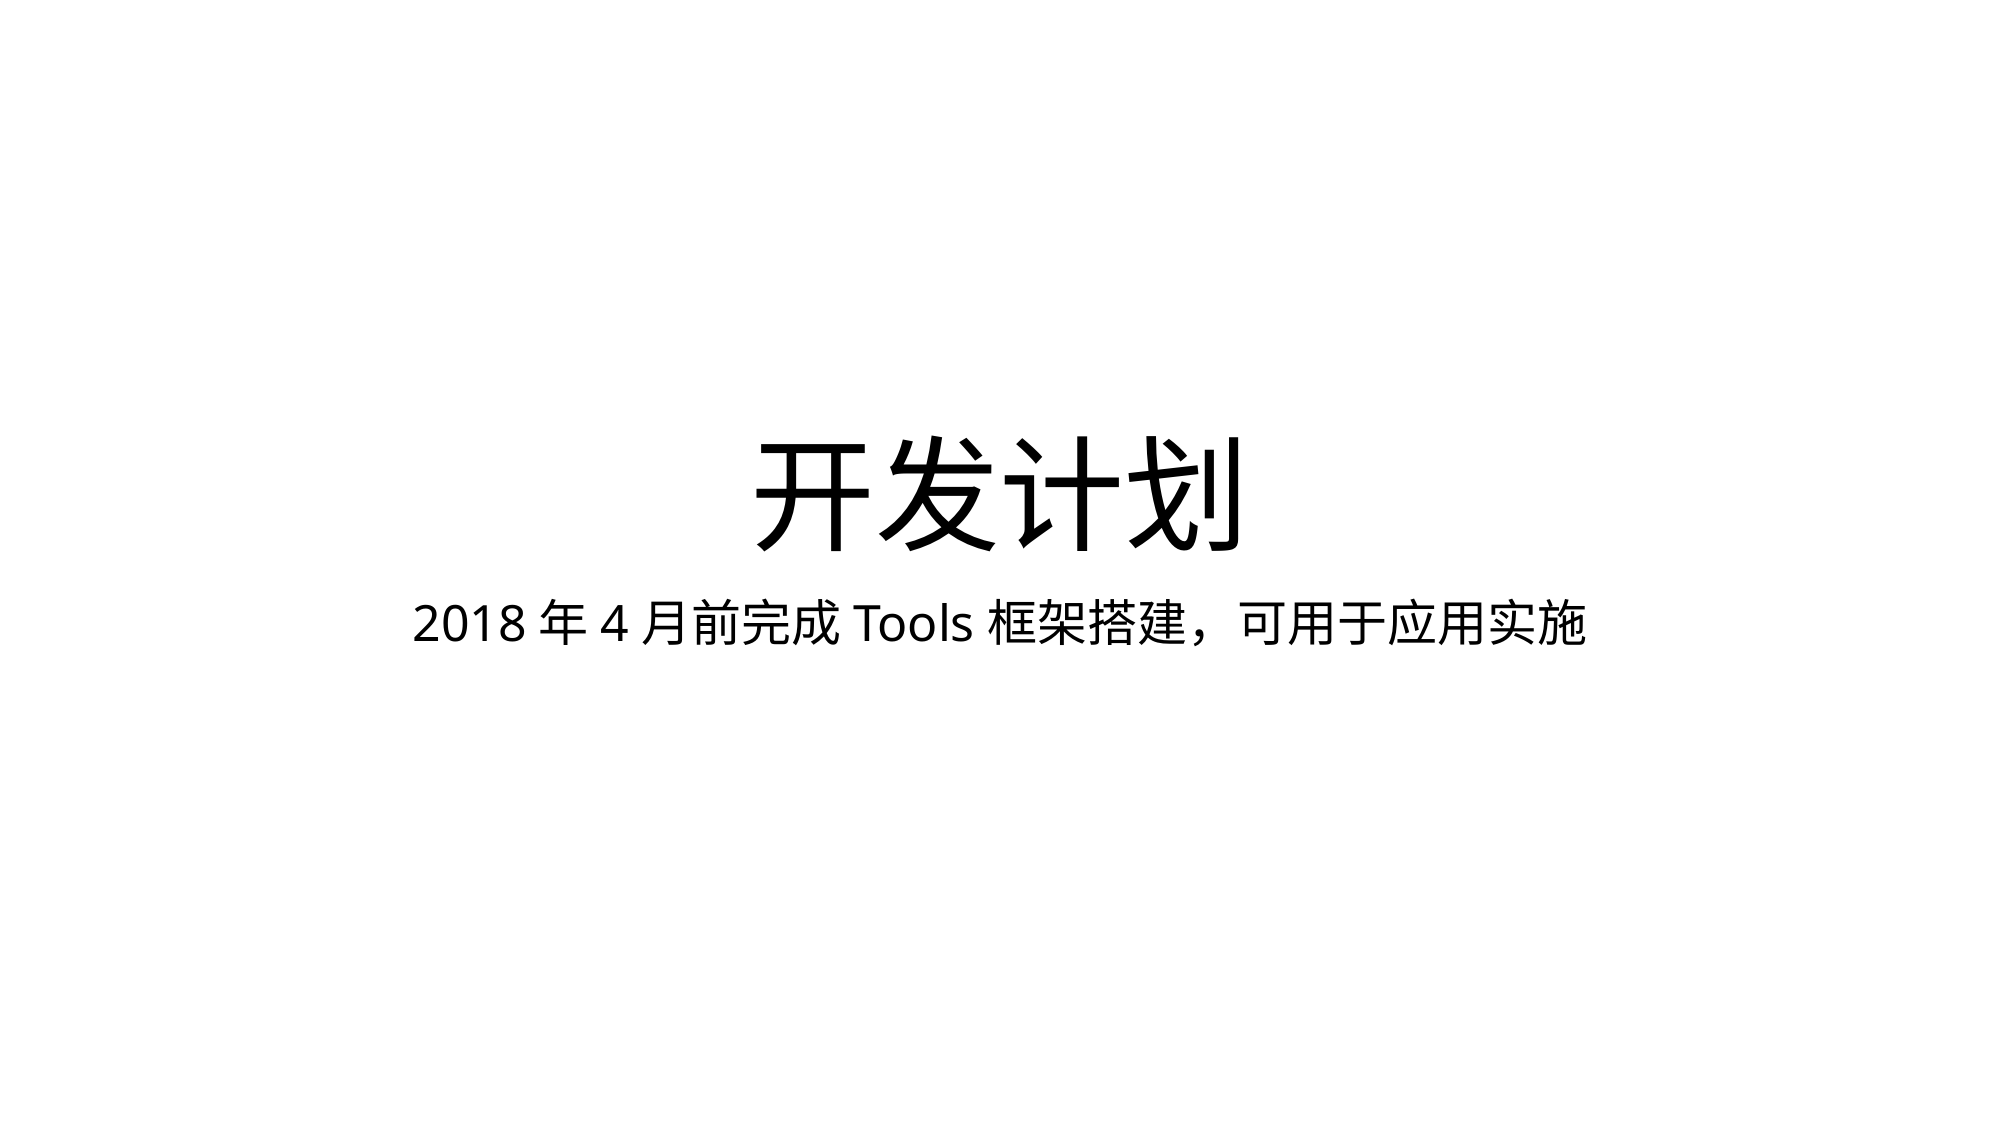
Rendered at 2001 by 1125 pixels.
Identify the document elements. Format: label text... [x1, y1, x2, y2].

subtitle 2018年4月前完成Tools框架搭建，可用于应用实施 [249, 590, 1750, 863]
title 开发计划 [249, 184, 1750, 576]
